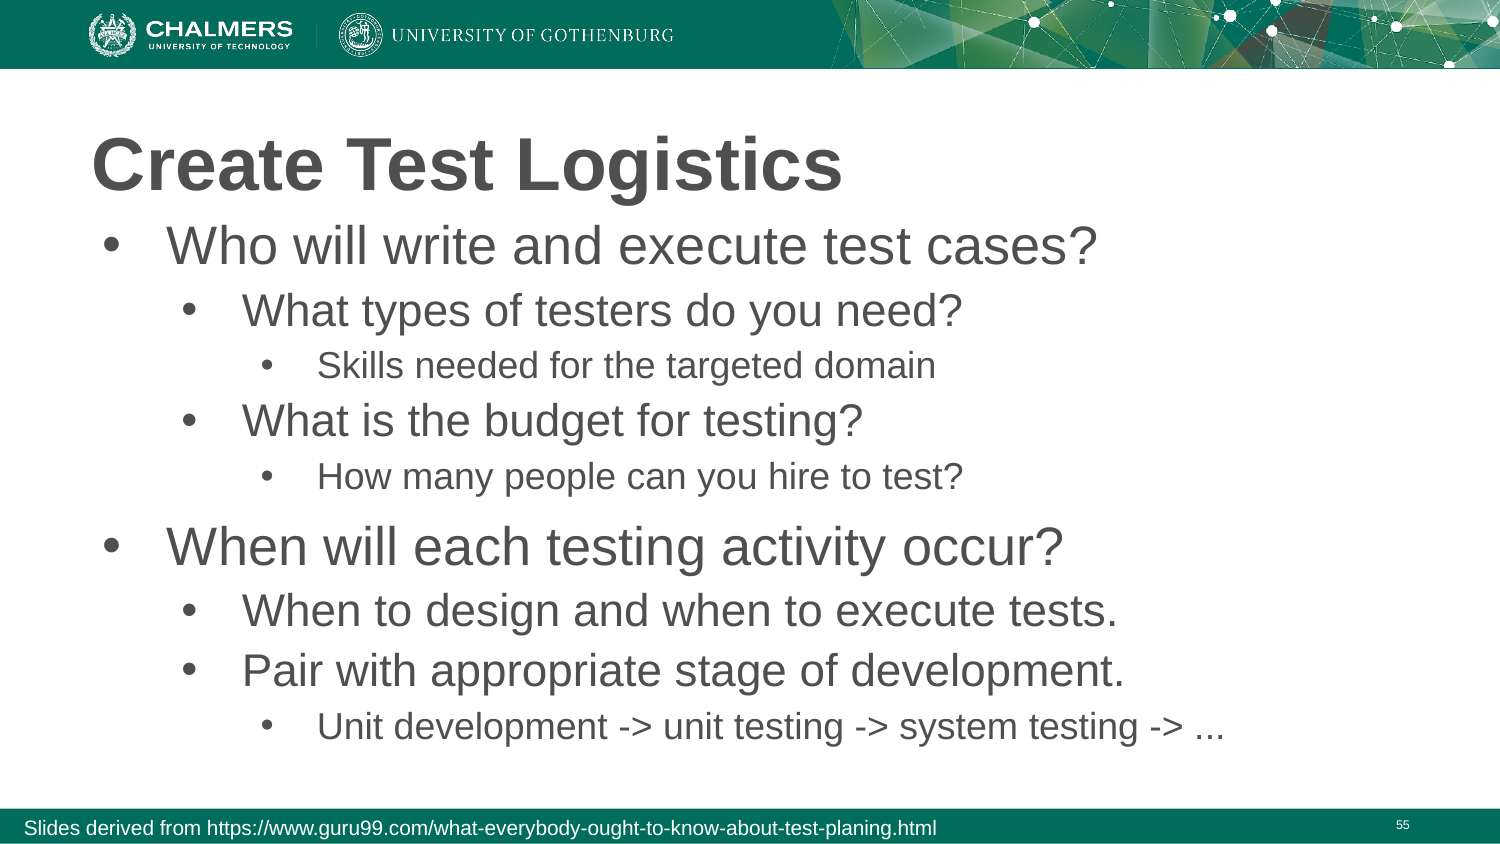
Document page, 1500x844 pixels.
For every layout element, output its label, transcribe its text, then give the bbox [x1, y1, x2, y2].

slide_number ‹#› [1161, 809, 1425, 844]
picture [64, 0, 696, 85]
text_box Slides derived from https://www.guru99.com/what-everybody-ought-to-know-about-test-planing.html [8, 800, 1161, 844]
list Who will write and execute test cases? What types of testers do you need? Skills needed for the targeted domain What is the budget for testing? How many people can you hire to test? When will each testing activity occur? When to design and when to execute tests. Pair with appropriate stage of development. Unit development -> unit testing -> system testing -> ... [76, 210, 1425, 782]
picture [759, 0, 1500, 68]
title Create Test Logistics [76, 100, 1425, 210]
